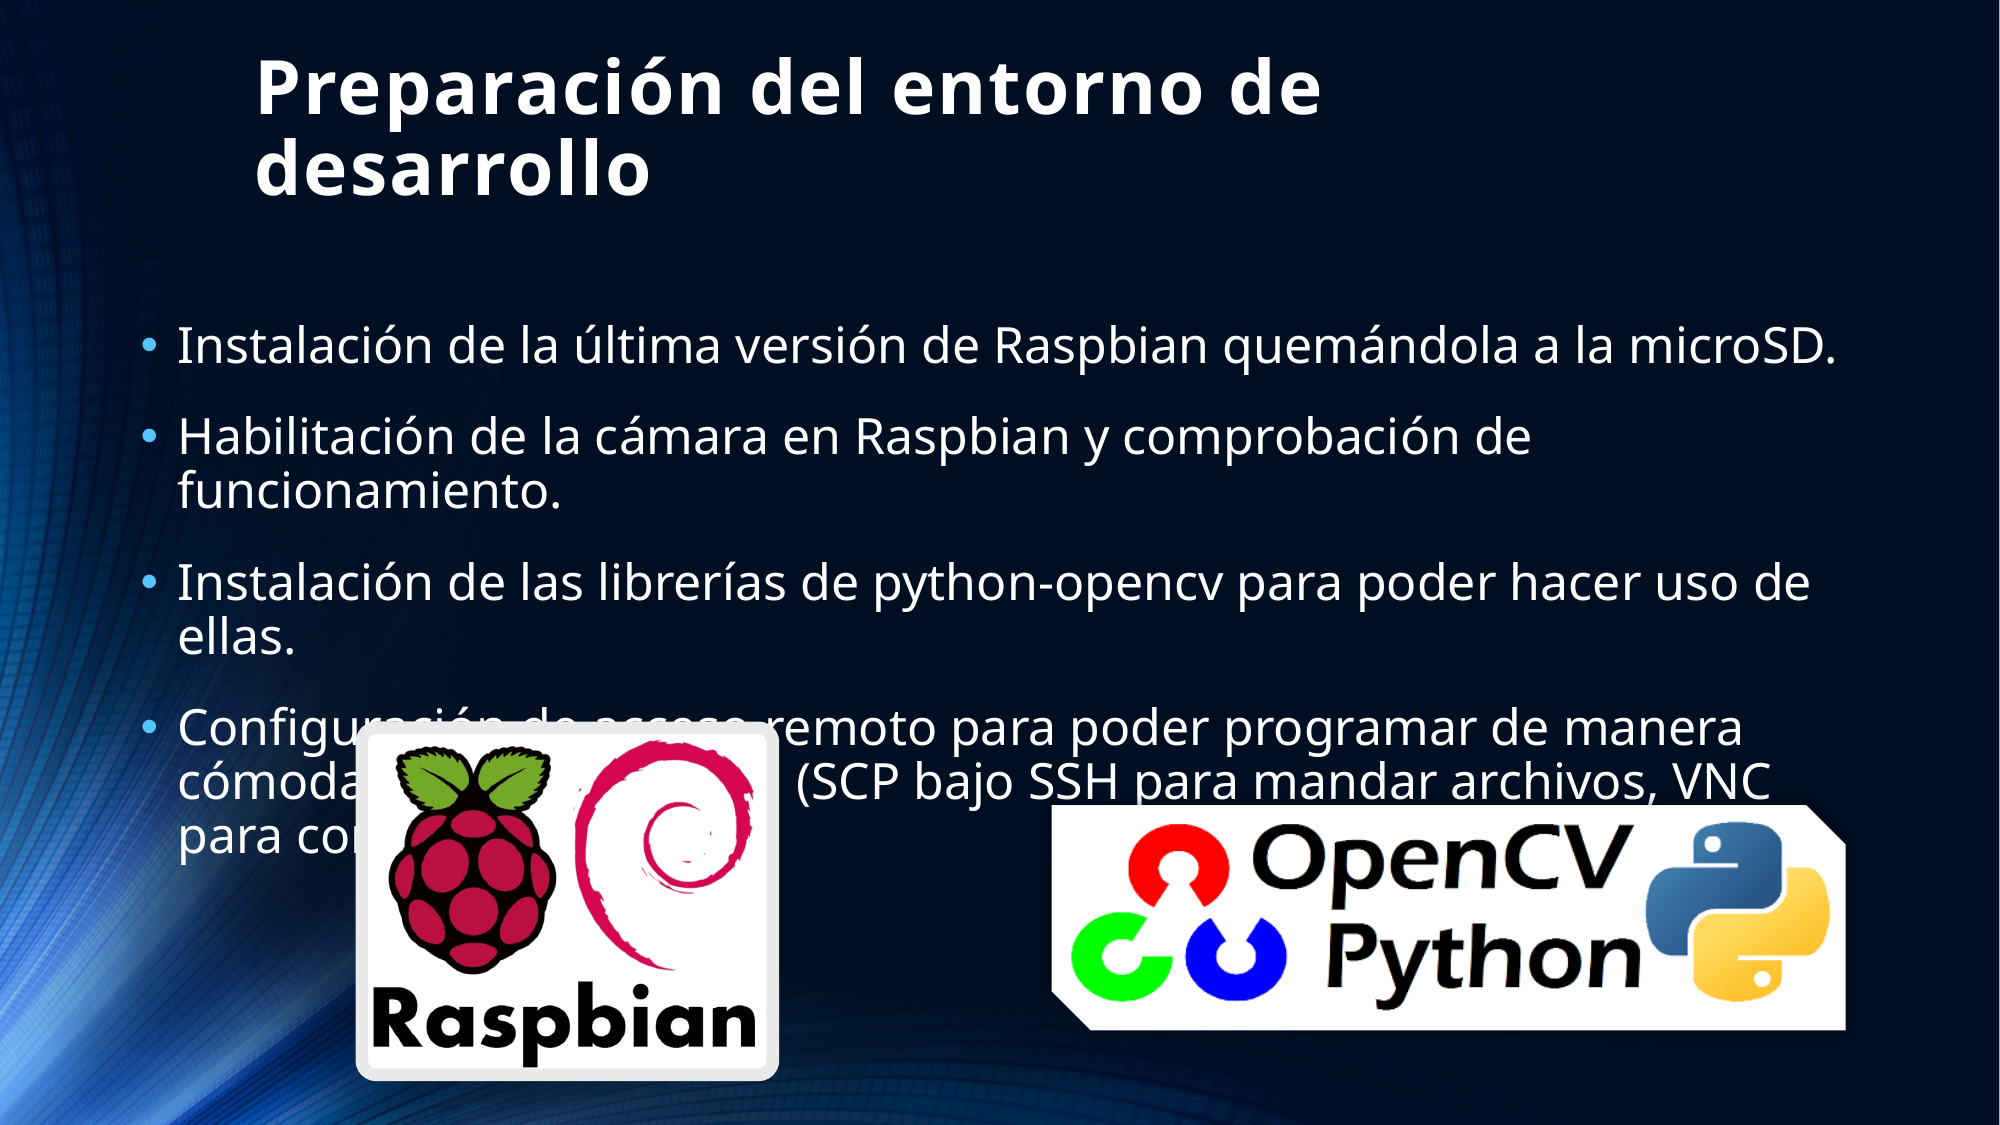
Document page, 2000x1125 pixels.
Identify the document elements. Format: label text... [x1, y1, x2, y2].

title Preparación del entorno de desarrollo [239, 0, 1740, 220]
list Instalación de la última versión de Raspbian quemándola a la microSD. Habilitación de la cámara en Raspbian y comprobación de funcionamiento. Instalación de las librerías de python-opencv para poder hacer uso de ellas. Configuración de acceso remoto para poder programar de manera cómoda en otra máquina. (SCP bajo SSH para mandar archivos, VNC para control remoto) [125, 312, 1874, 1024]
picture [0, 0, 2000, 1125]
